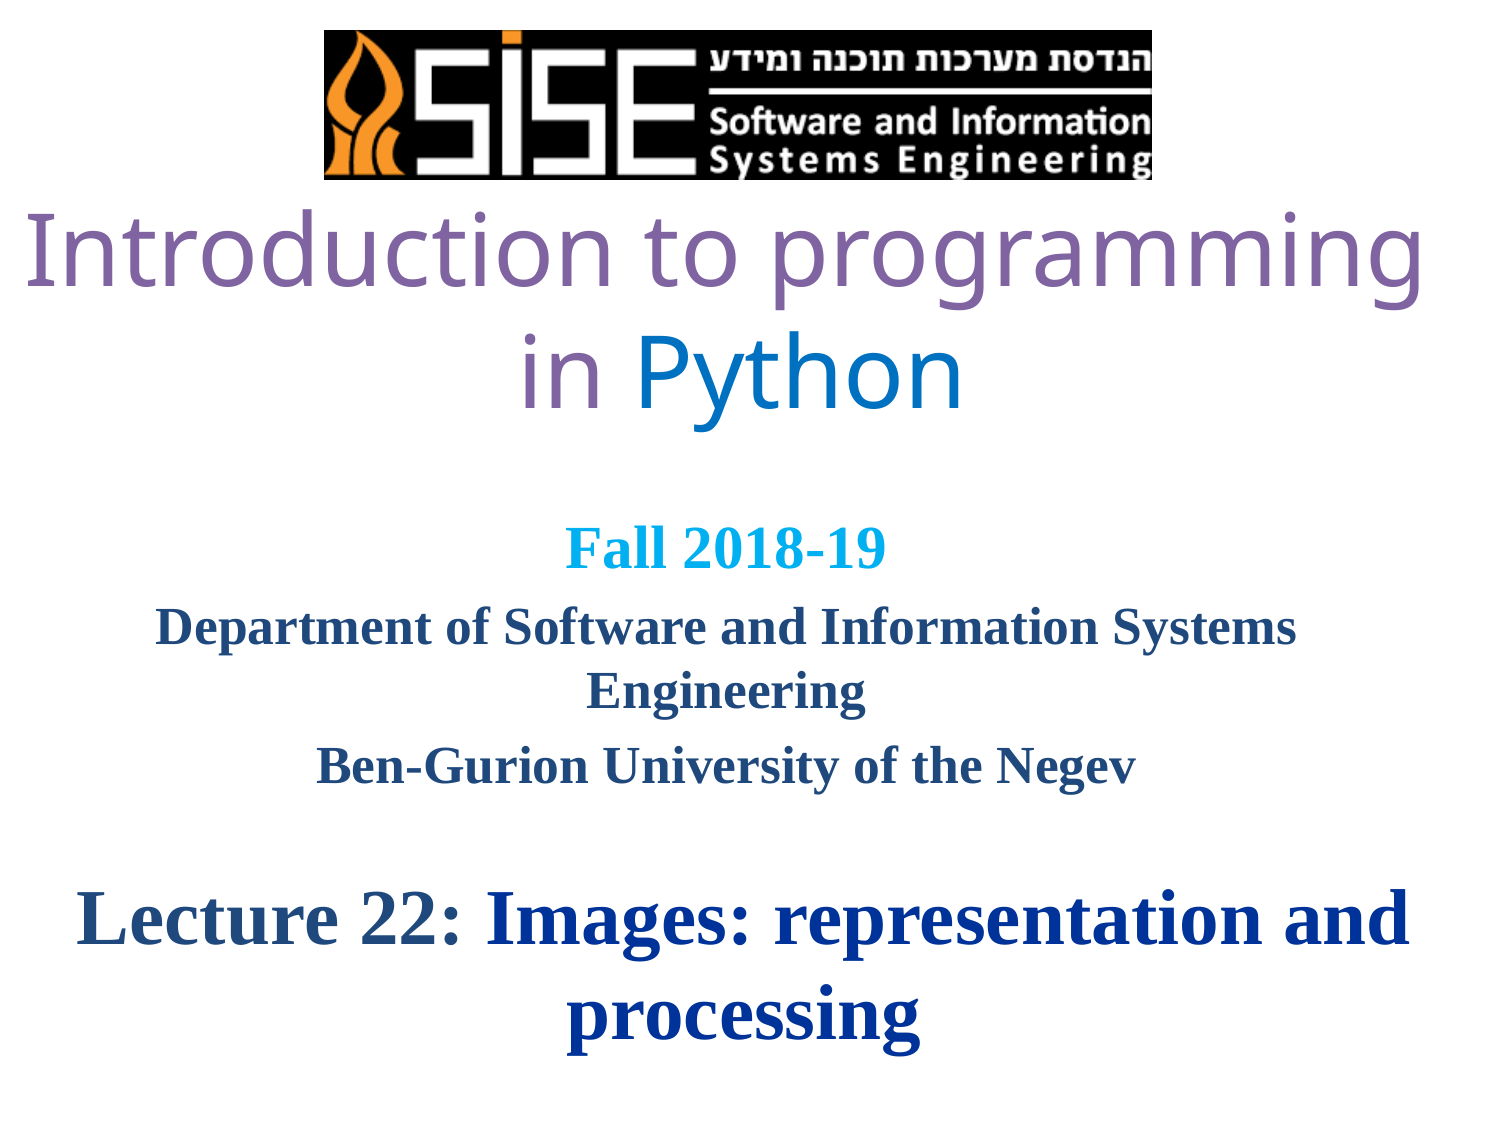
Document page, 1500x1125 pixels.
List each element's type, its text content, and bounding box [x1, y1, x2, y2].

picture [324, 30, 1152, 180]
subtitle Fall 2018-19 Department of Software and Information Systems Engineering Ben-Gurion University of the Negev [29, 413, 1424, 804]
text_box Lecture 22: Images: representation and processing [29, 857, 1459, 1083]
title Introduction to programming in Python [0, 177, 1459, 437]
